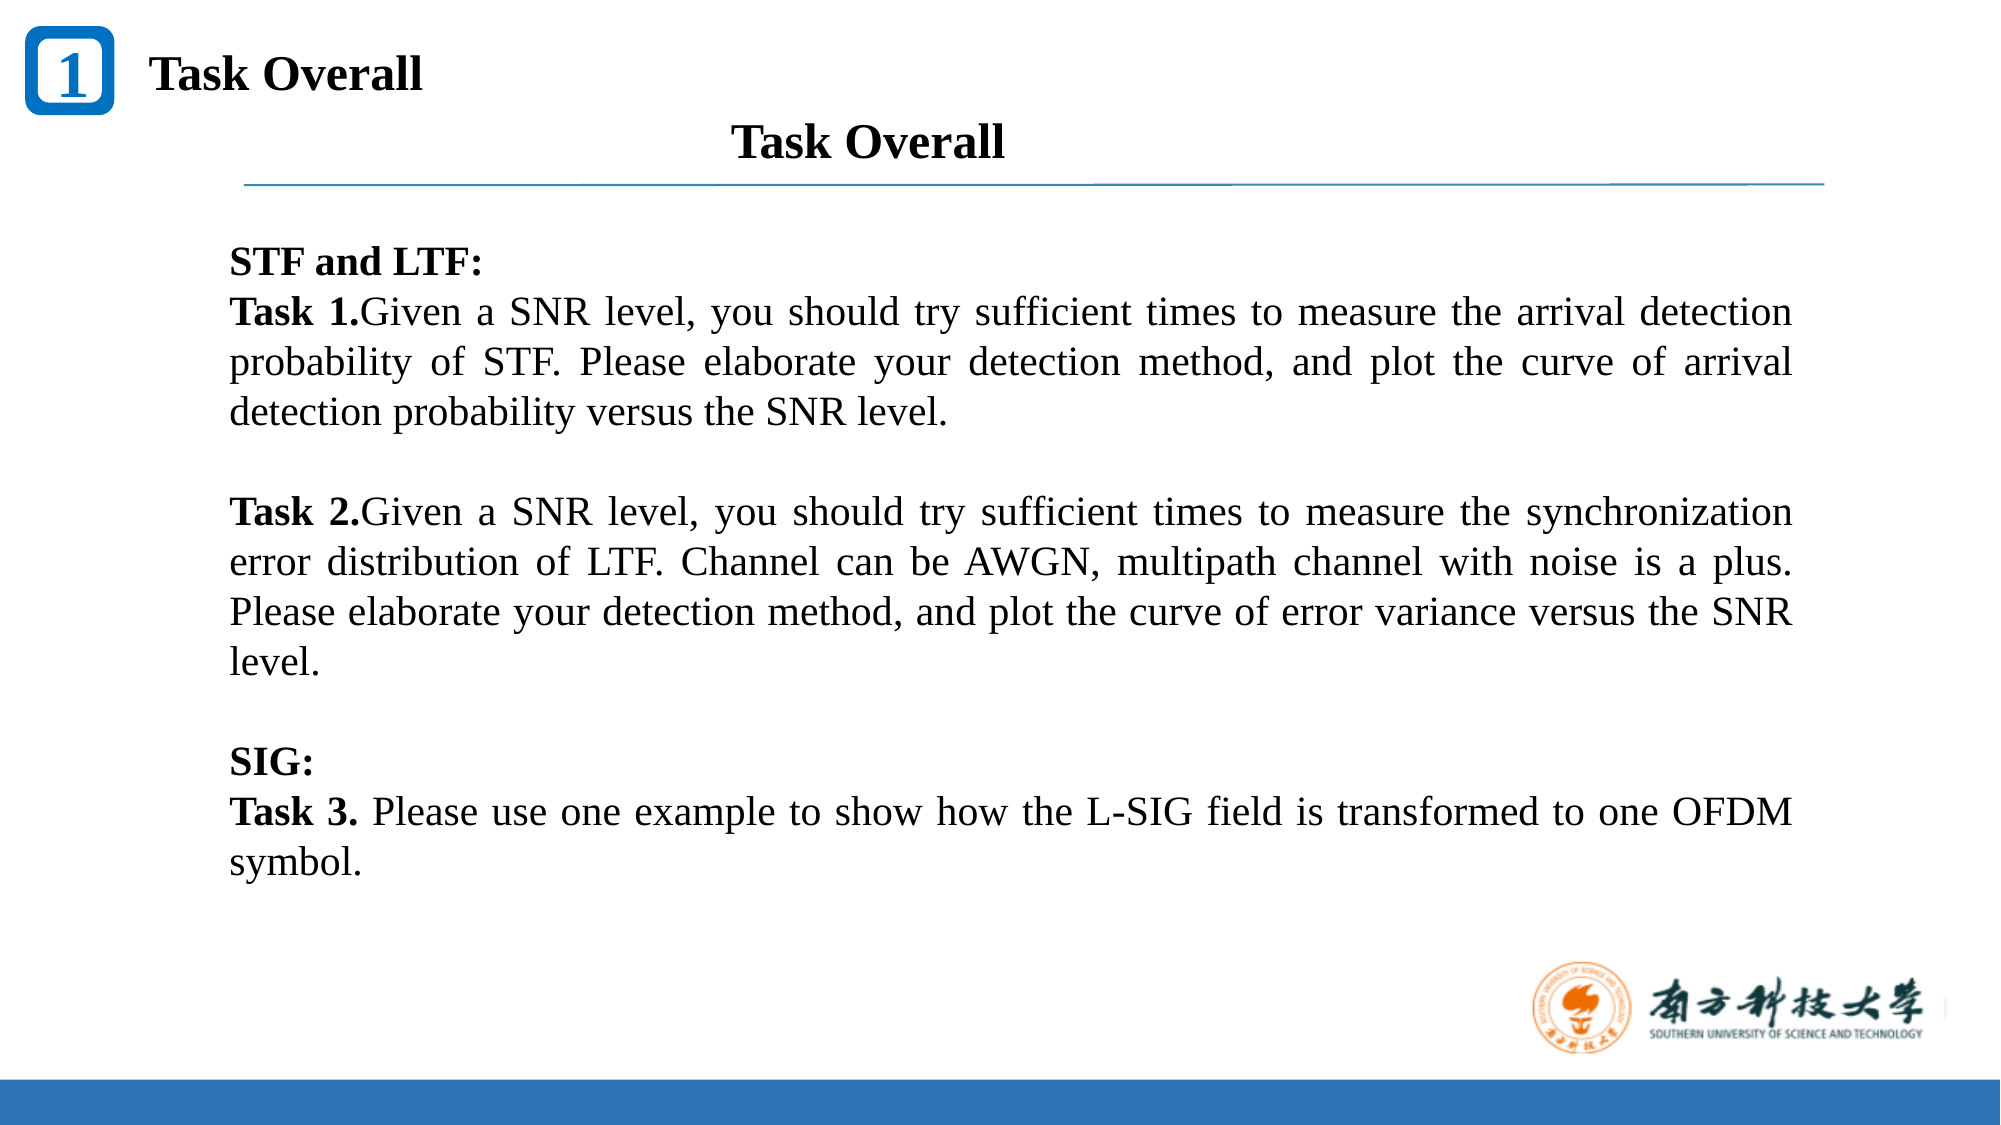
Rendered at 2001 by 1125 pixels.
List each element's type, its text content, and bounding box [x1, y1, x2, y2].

text_box [214, 208, 1845, 543]
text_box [26, 27, 439, 115]
text_box Task Overall [716, 101, 1418, 177]
text_box STF and LTF: Task 1.Given a SNR level, you should try sufficient times to measure the arrival detection probability of STF. Please elaborate your detection method, and plot the curve of arrival detection probability versus the SNR level. Task 2.Given a SNR level, you should try sufficient times to measure the synchronization error distribution of LTF. Channel can be AWGN, multipath channel with noise is a plus. Please elaborate your detection method, and plot the curve of error variance versus the SNR level. SIG: Task 3. Please use one example to show how the L-SIG field is transformed to one OFDM symbol. [214, 226, 1810, 892]
picture [1472, 939, 1960, 1074]
